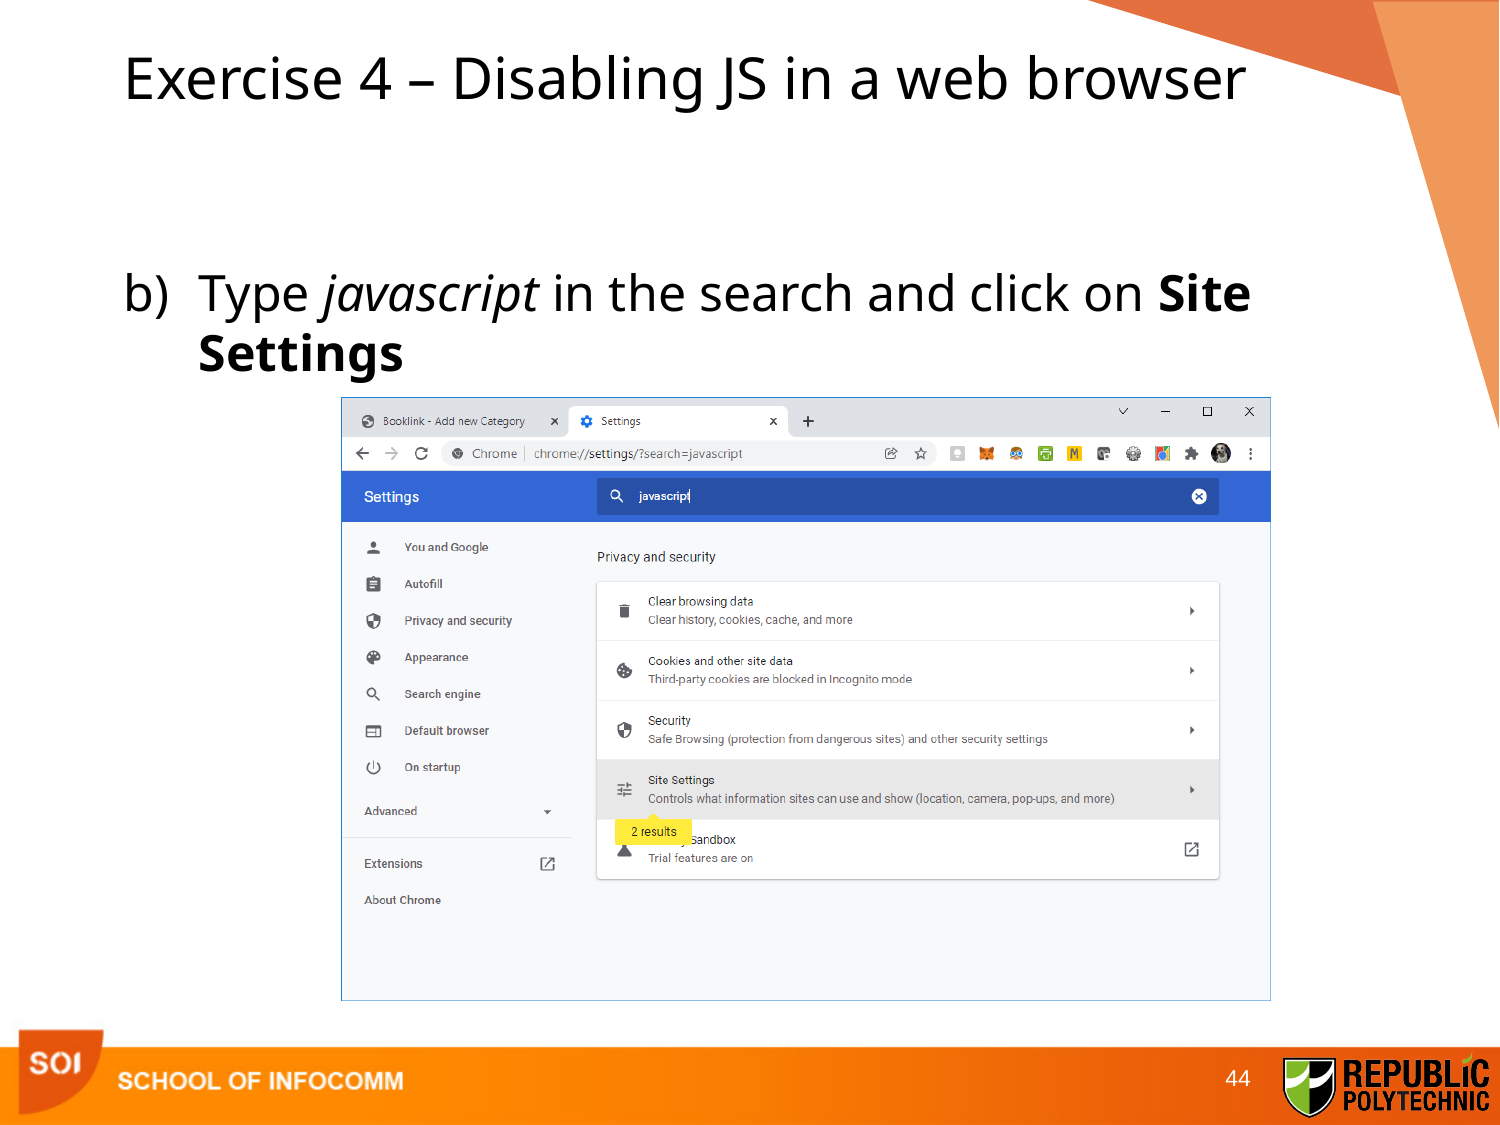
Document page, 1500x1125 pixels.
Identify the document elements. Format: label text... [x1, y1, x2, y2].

picture [0, 0, 1500, 1125]
slide_number 44 [1210, 1056, 1500, 1117]
title Exercise 4 – Disabling JS in a web browser [109, 34, 1425, 173]
list Type javascript in the search and click on Site Settings [109, 254, 1336, 871]
